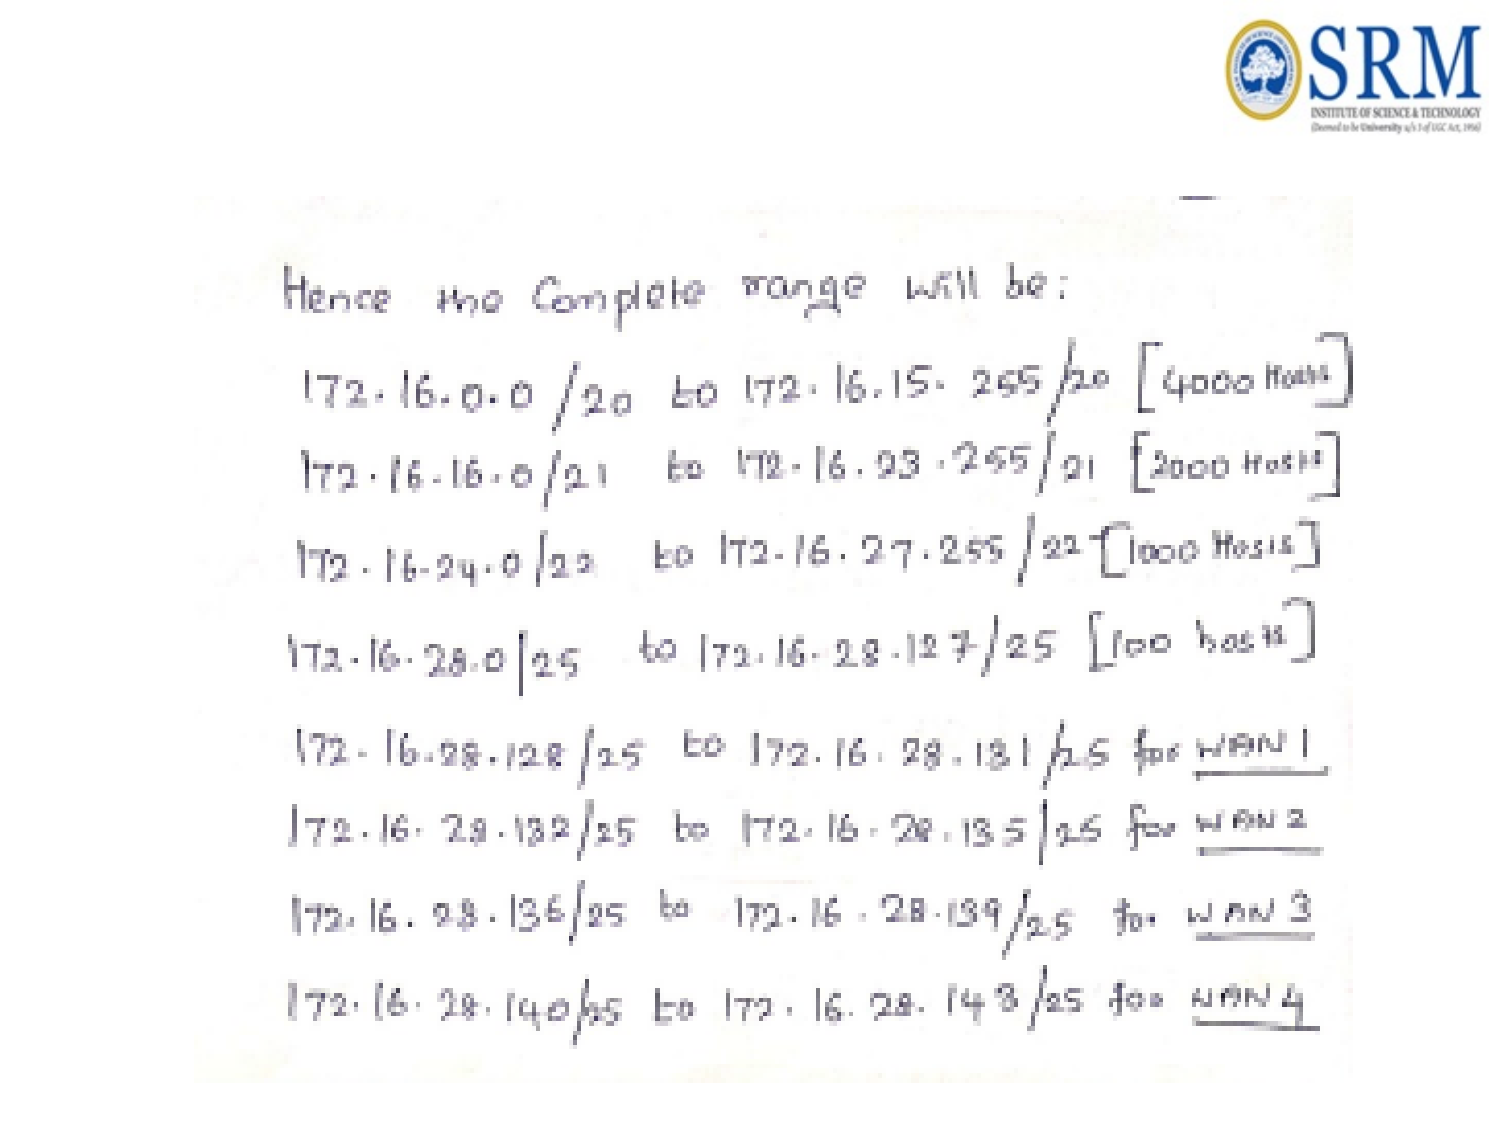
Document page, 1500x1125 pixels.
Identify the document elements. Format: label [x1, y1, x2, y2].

list [194, 196, 1353, 1083]
picture [1223, 0, 1489, 149]
